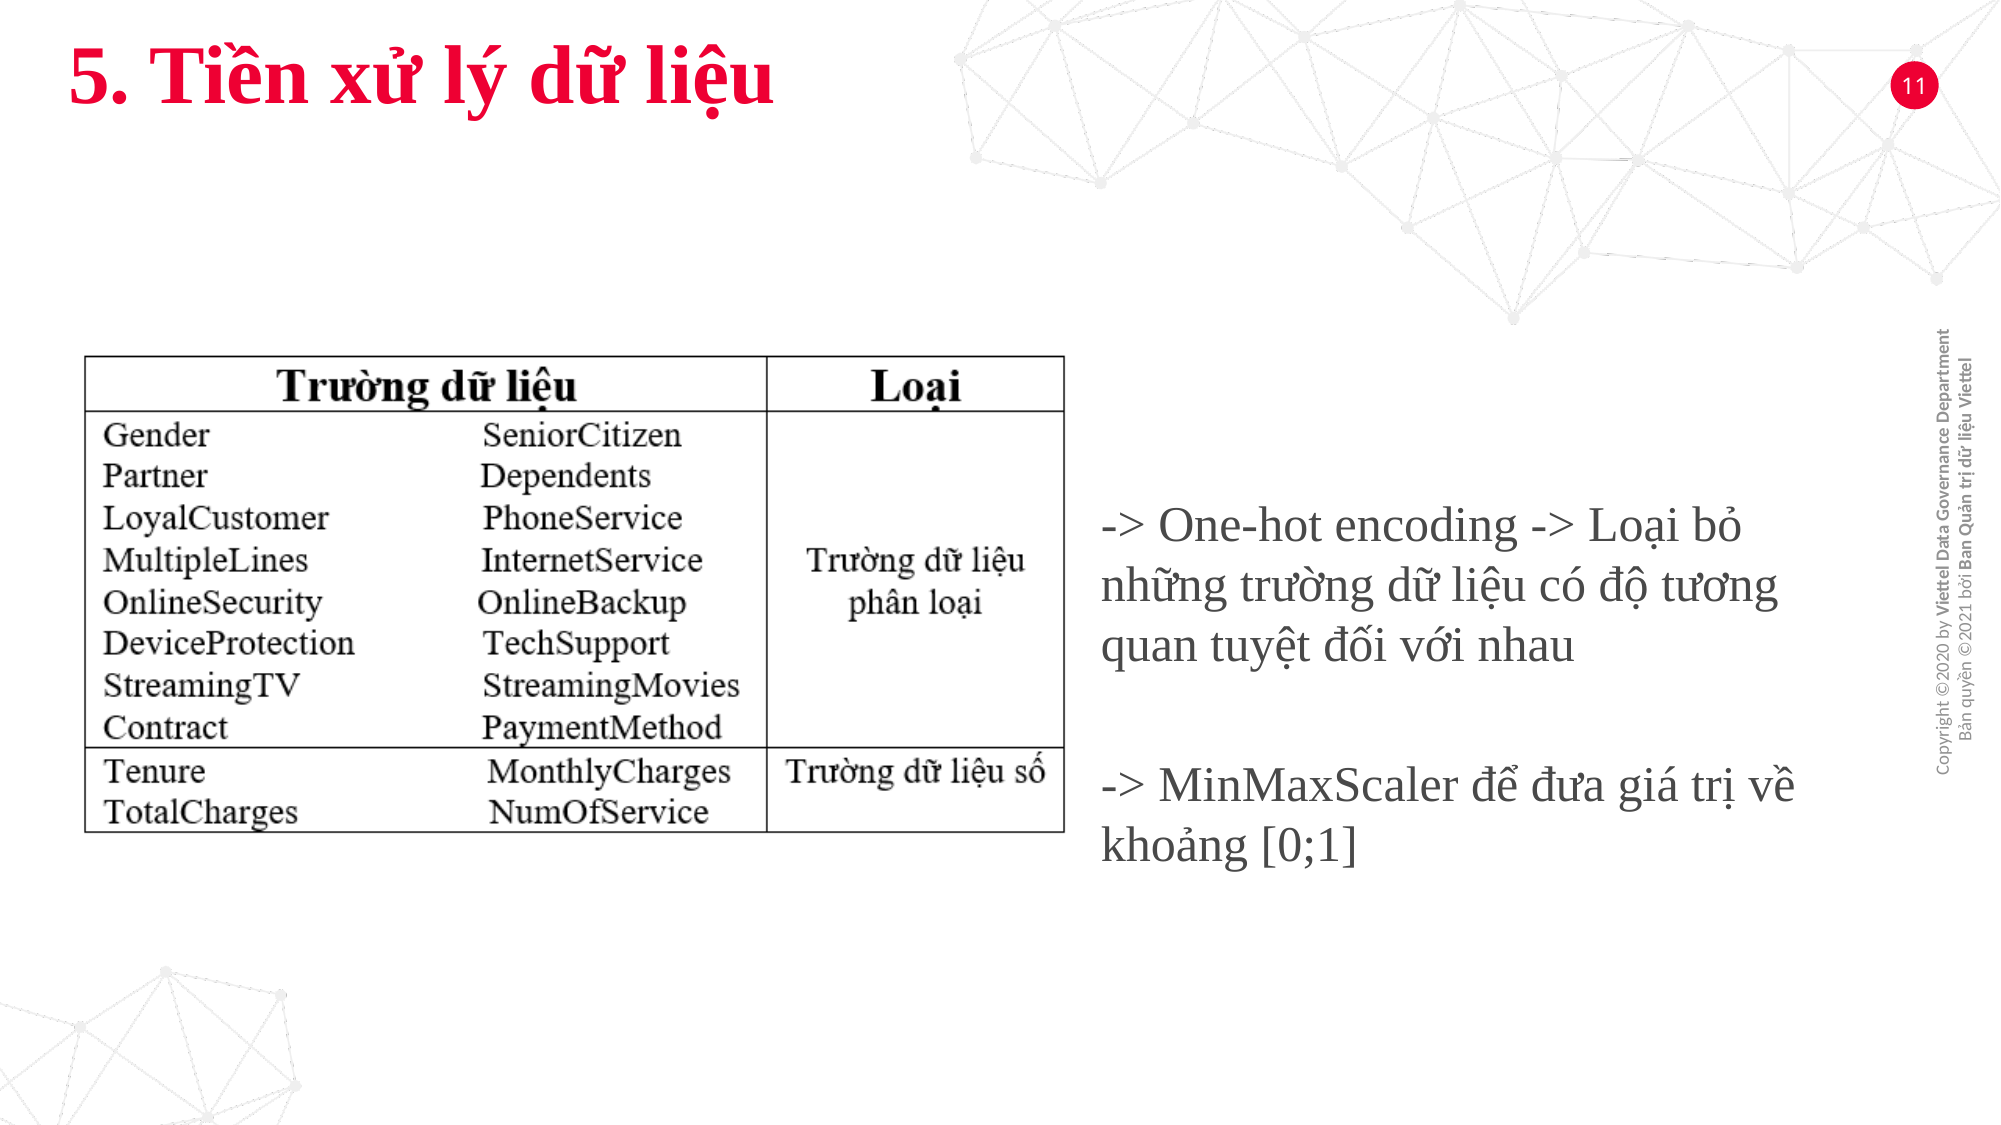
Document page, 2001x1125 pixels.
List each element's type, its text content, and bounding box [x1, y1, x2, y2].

text_box -> One-hot encoding -> Loại bỏ những trường dữ liệu có độ tương quan tuyệt đối với nhau [1087, 424, 1868, 680]
text_box 5. Tiền xử lý dữ liệu [53, 44, 1537, 105]
picture [0, 0, 2000, 1125]
text_box -> MinMaxScaler để đưa giá trị về khoảng [0;1] [1086, 684, 1831, 880]
